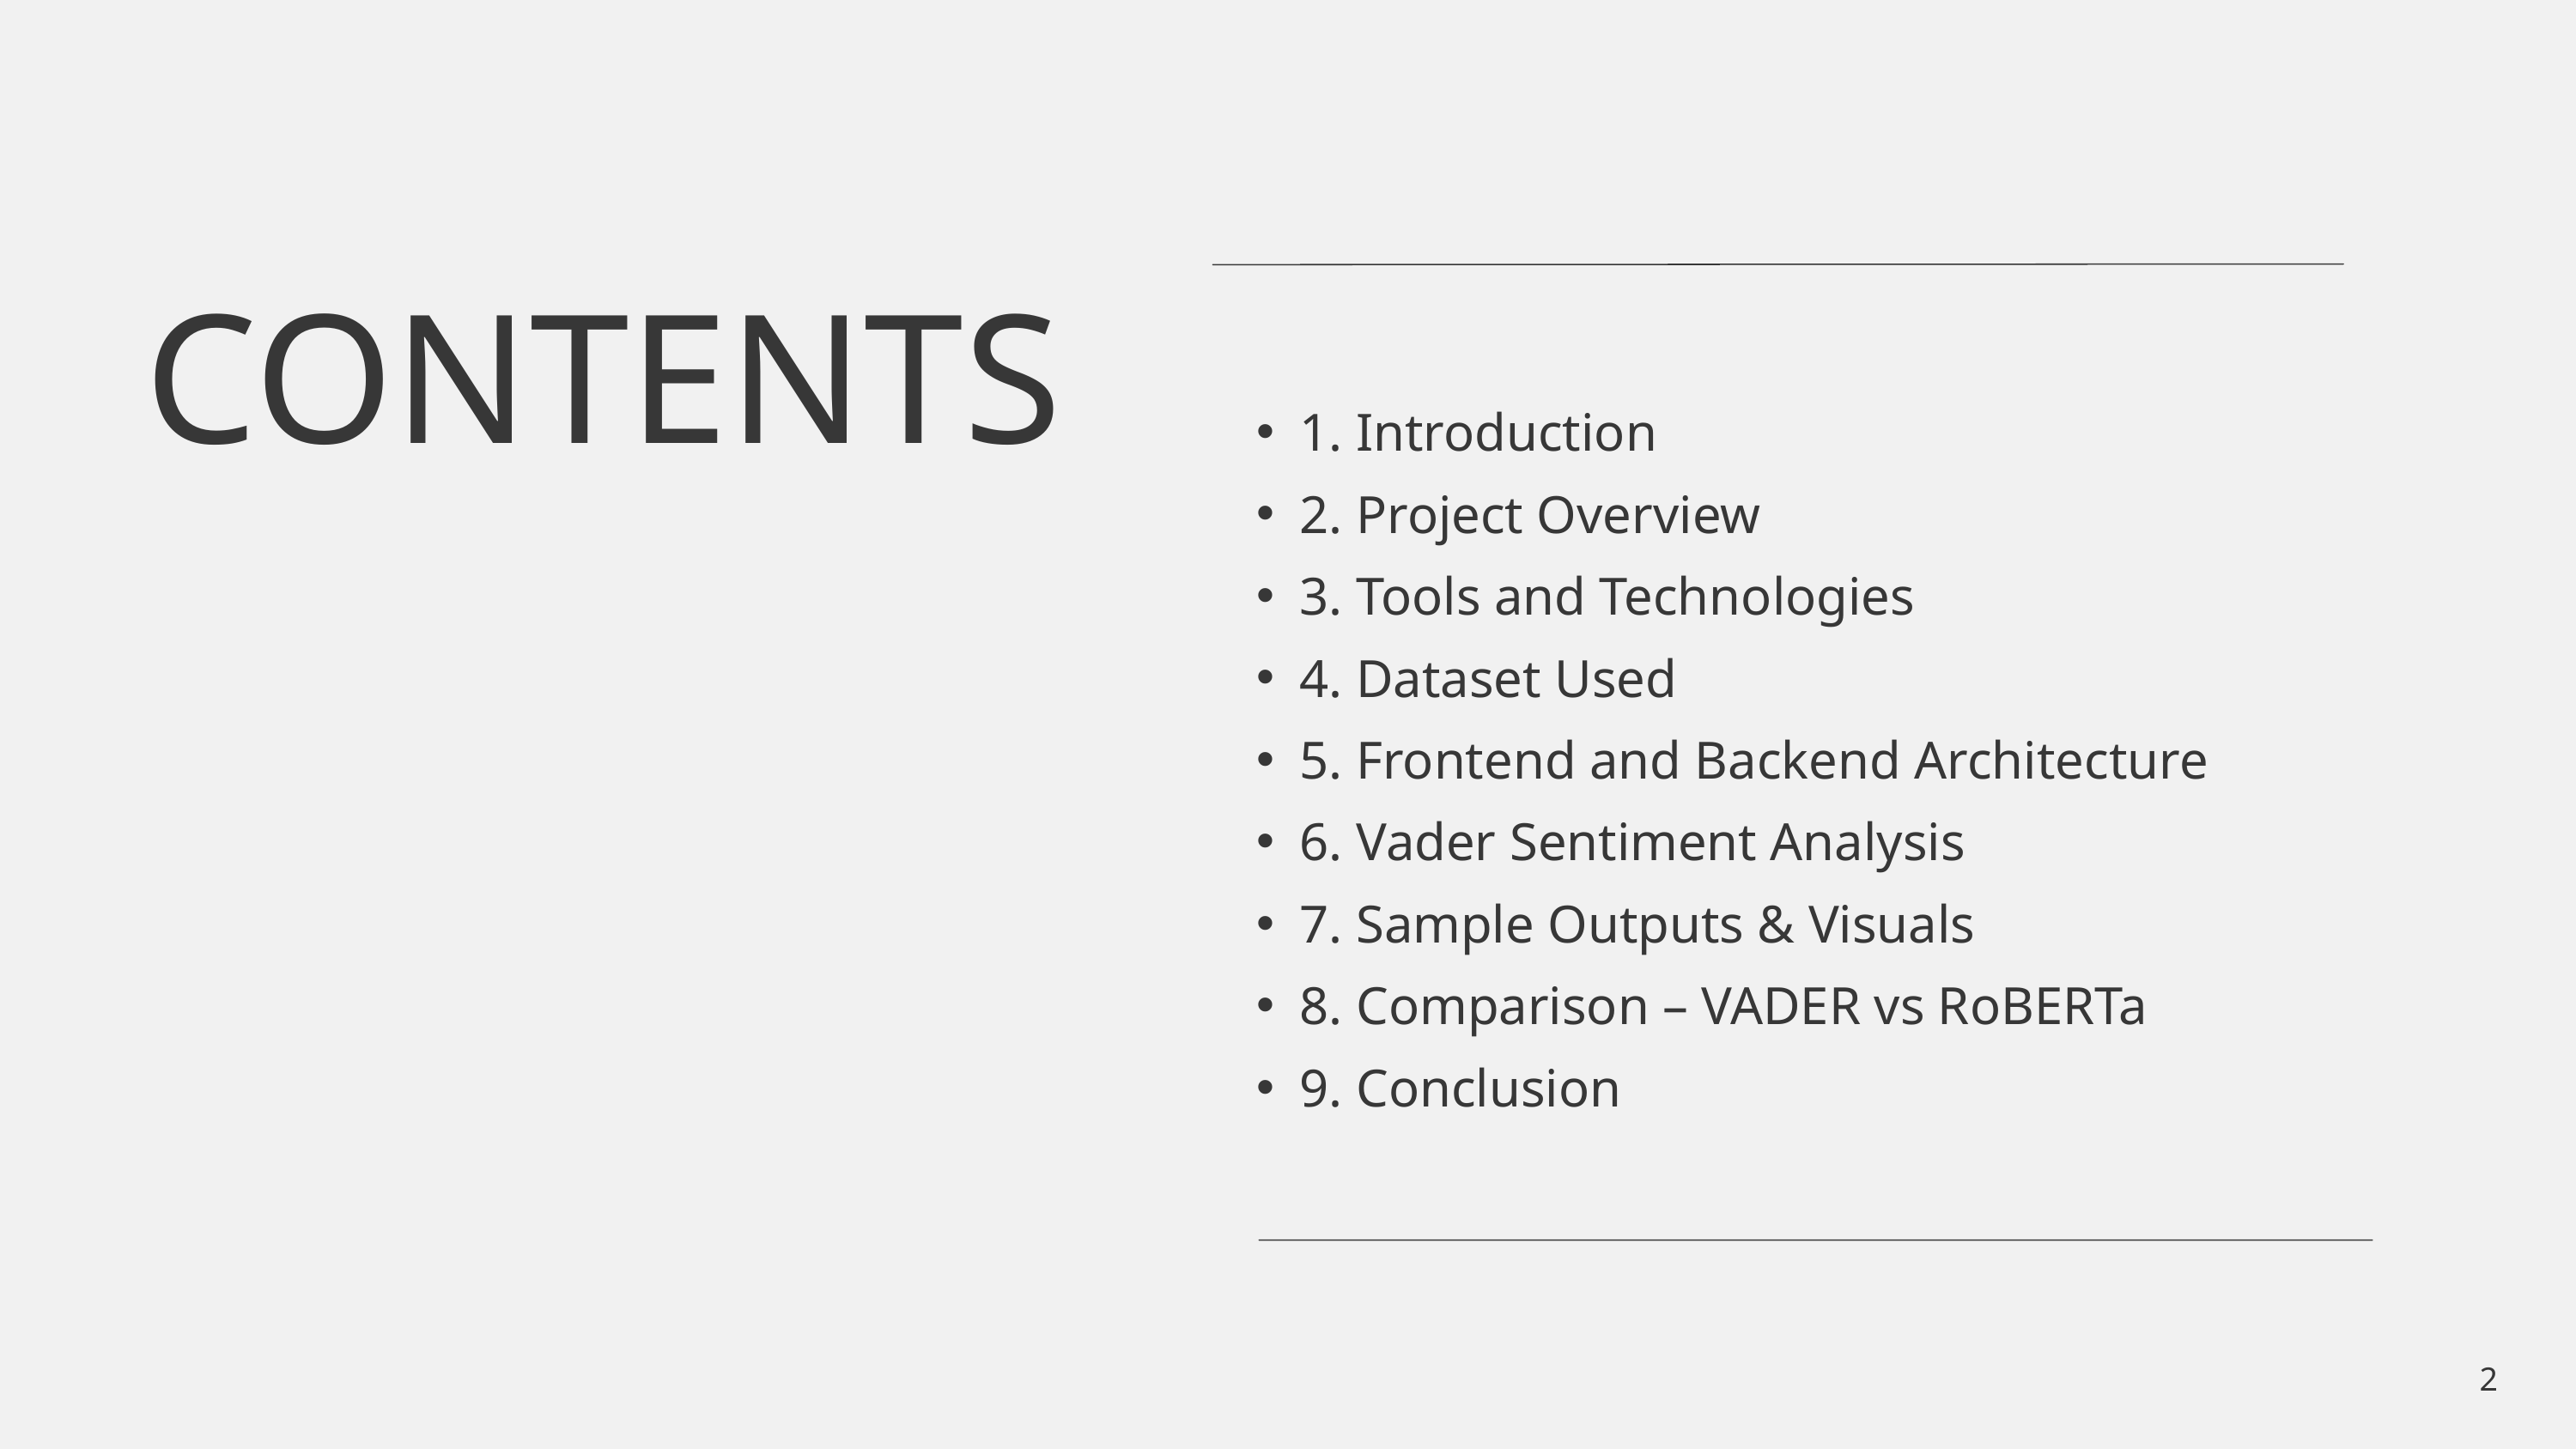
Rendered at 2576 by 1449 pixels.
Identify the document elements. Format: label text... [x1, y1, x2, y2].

text_box 2 [2479, 1352, 2499, 1397]
text_box CONTENTS [144, 264, 1289, 681]
text_box 1. Introduction 2. Project Overview 3. Tools and Technologies 4. Dataset Used 5. Frontend and Backend Architecture 6. Vader Sentiment Analysis 7. Sample Outputs & Visuals 8. Comparison – VADER vs RoBERTa 9. Conclusion [1212, 379, 2455, 1118]
